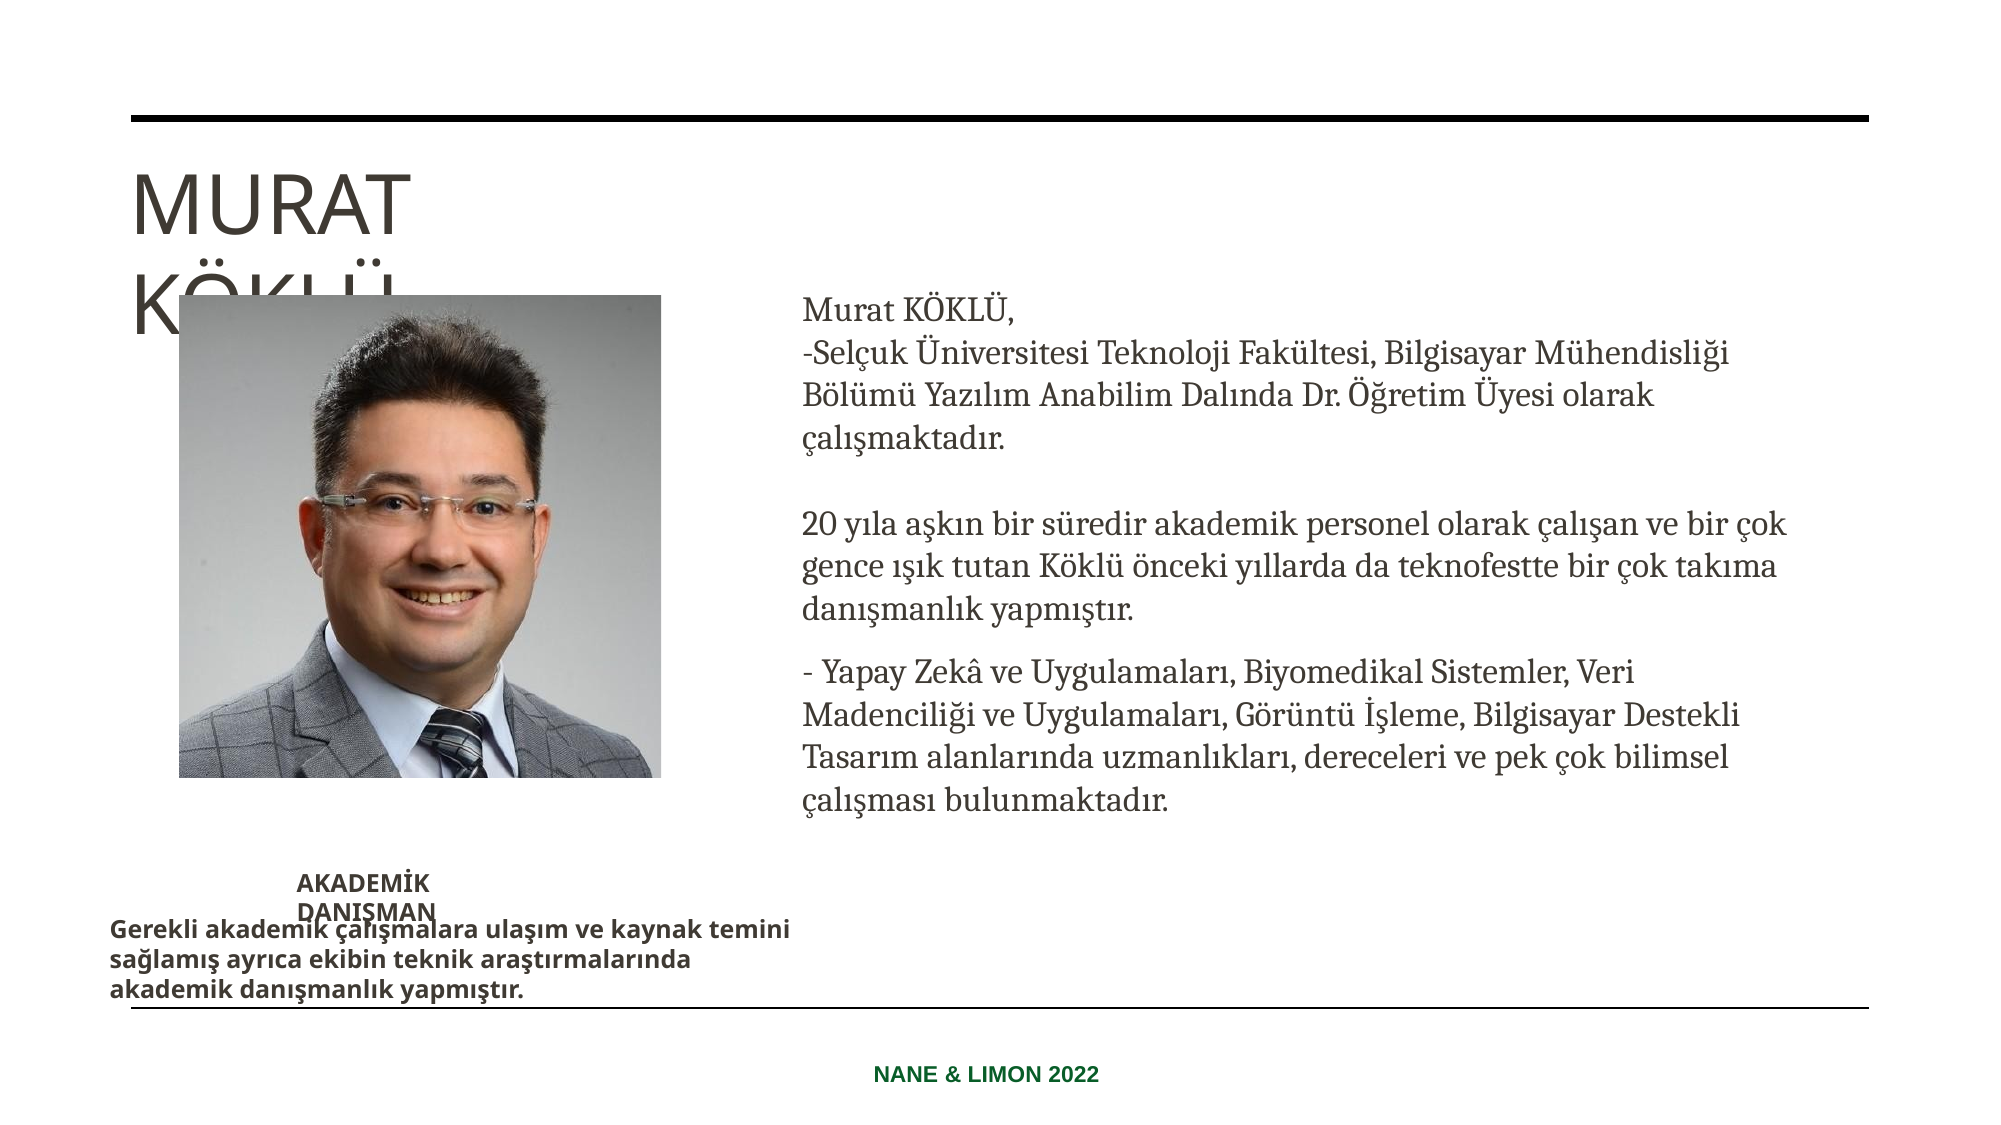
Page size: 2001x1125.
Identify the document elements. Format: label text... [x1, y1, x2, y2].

text_box Murat KÖKLÜ, -Selçuk Üniversitesi Teknoloji Fakültesi, Bilgisayar Mühendisliği Bölümü Yazılım Anabilim Dalında Dr. Öğretim Üyesi olarak çalışmaktadır. 20 yıla aşkın bir süredir akademik personel olarak çalışan ve bir çok gence ışık tutan Köklü önceki yıllarda da teknofestte bir çok takıma danışmanlık yapmıştır. - Yapay Zekâ ve Uygulamaları, Biyomedikal Sistemler, Veri Madenciliği ve Uygulamaları, Görüntü İşleme, Bilgisayar Destekli Tasarım alanlarında uzmanlıkları, dereceleri ve pek çok bilimsel çalışması bulunmaktadır. [799, 284, 1827, 819]
text_box AKADEMİK DANIŞMAN [294, 864, 545, 911]
title MURAT KÖKLÜ [127, 149, 664, 352]
text_box [179, 295, 662, 778]
text_box Gerekli akademik çalışmalara ulaşım ve kaynak temini sağlamış ayrıca ekibin teknik araştırmalarında akademik danışmanlık yapmıştır. [107, 911, 801, 1004]
footer NANE & LIMON 2022 [871, 1058, 1132, 1125]
